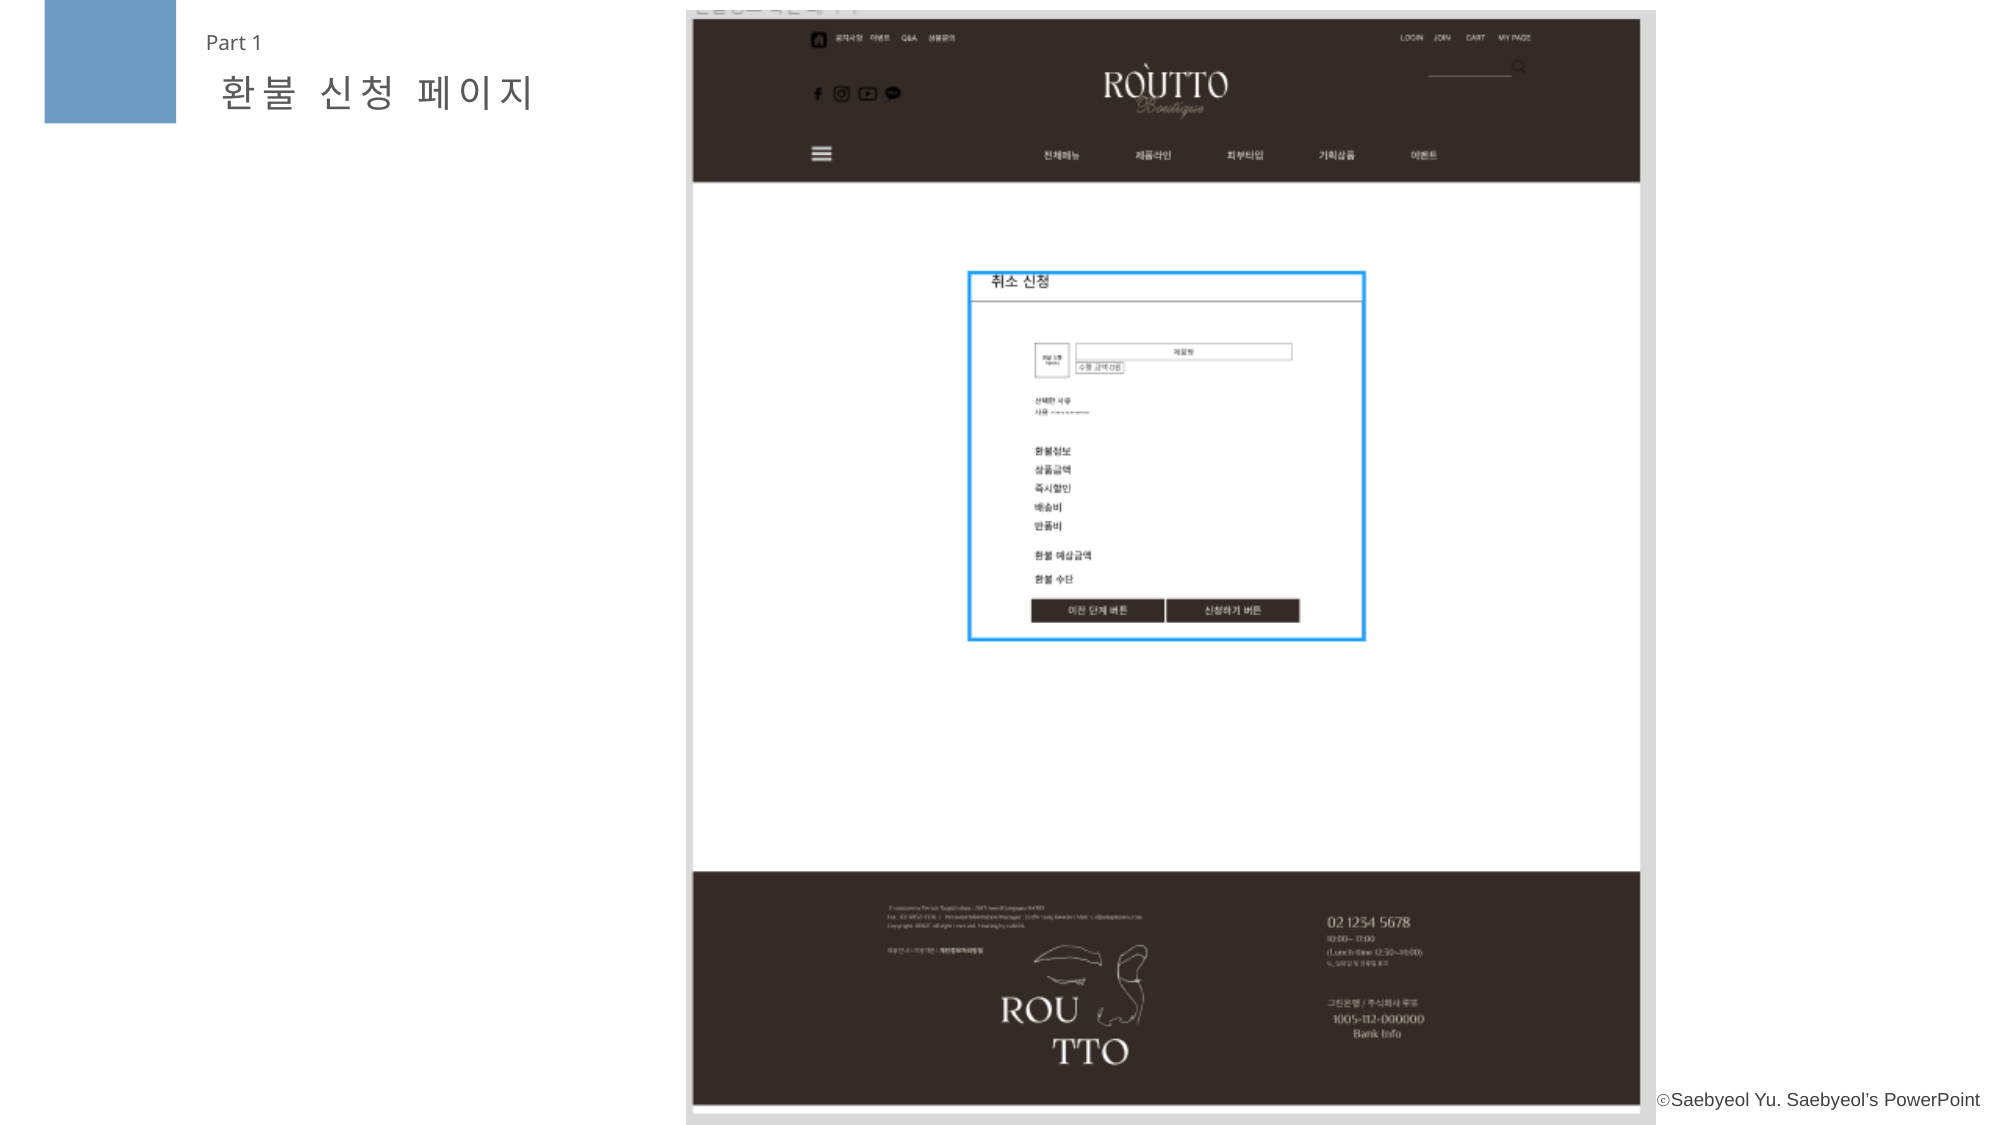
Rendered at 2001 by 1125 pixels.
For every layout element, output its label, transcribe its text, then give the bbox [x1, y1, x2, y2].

text_box Part 1 [191, 22, 279, 63]
text_box [44, 0, 177, 124]
text_box 환불 신청 페이지 [206, 62, 549, 123]
picture [686, 10, 1656, 1125]
